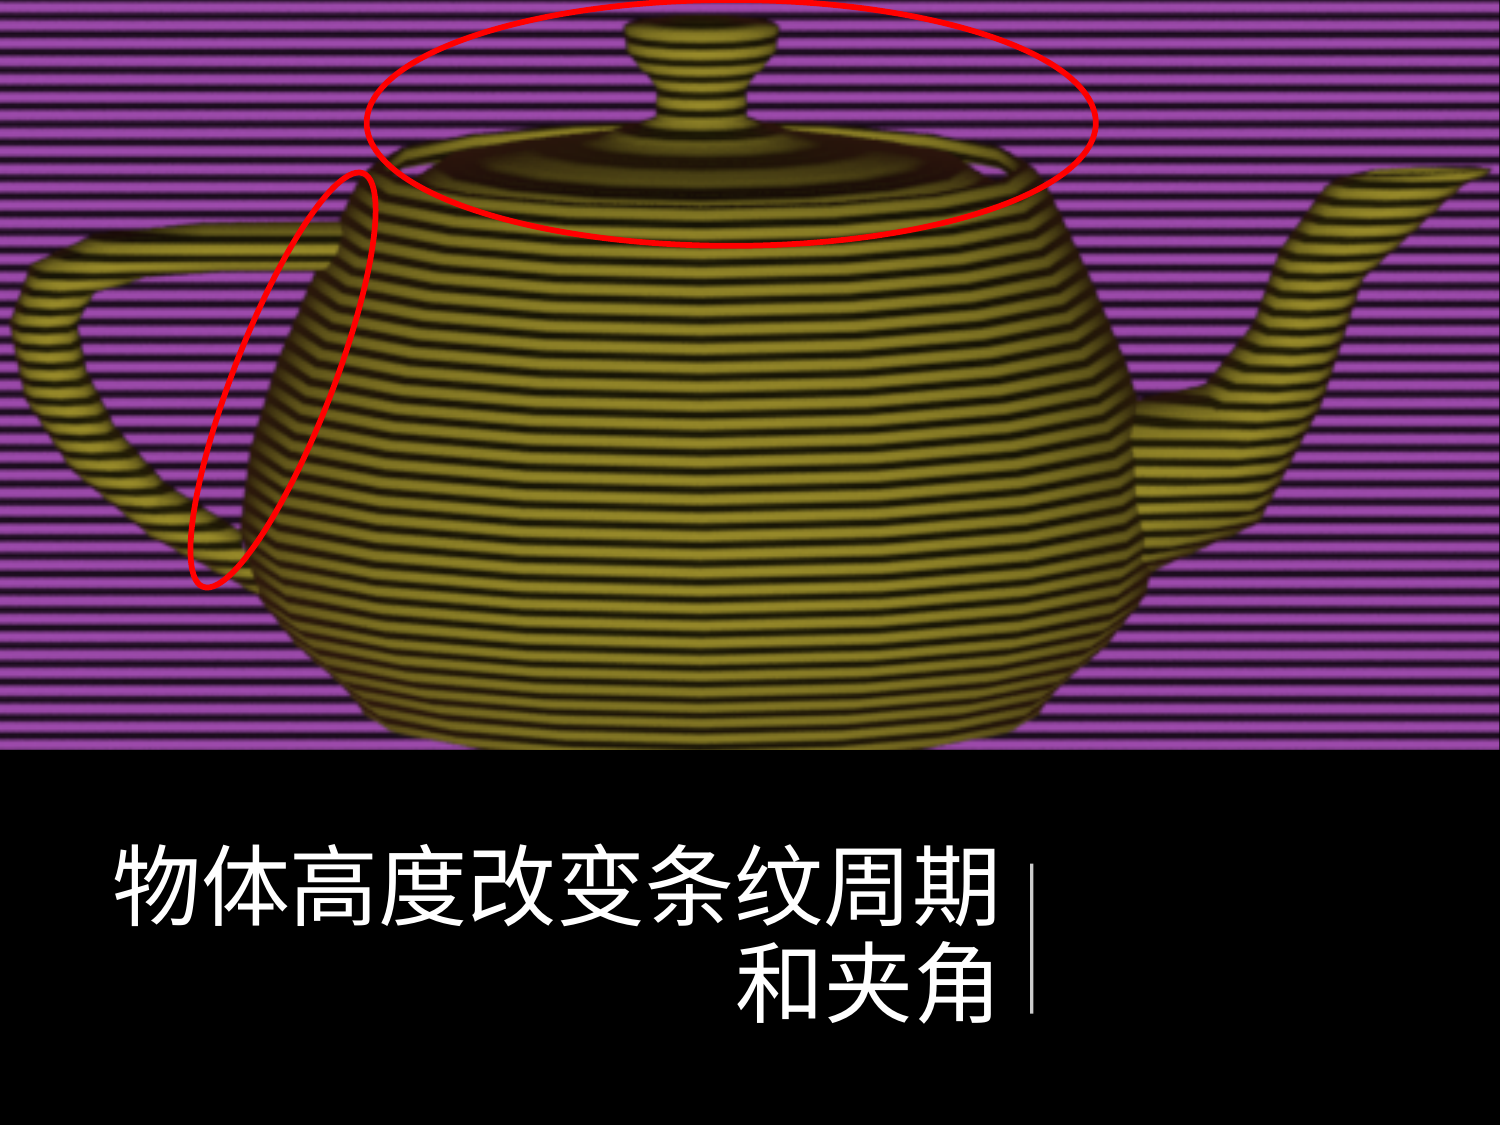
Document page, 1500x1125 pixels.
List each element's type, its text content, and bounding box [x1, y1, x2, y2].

picture [0, 0, 1500, 750]
text_box 物体高度改变条纹周期和夹角 [53, 835, 1018, 1043]
